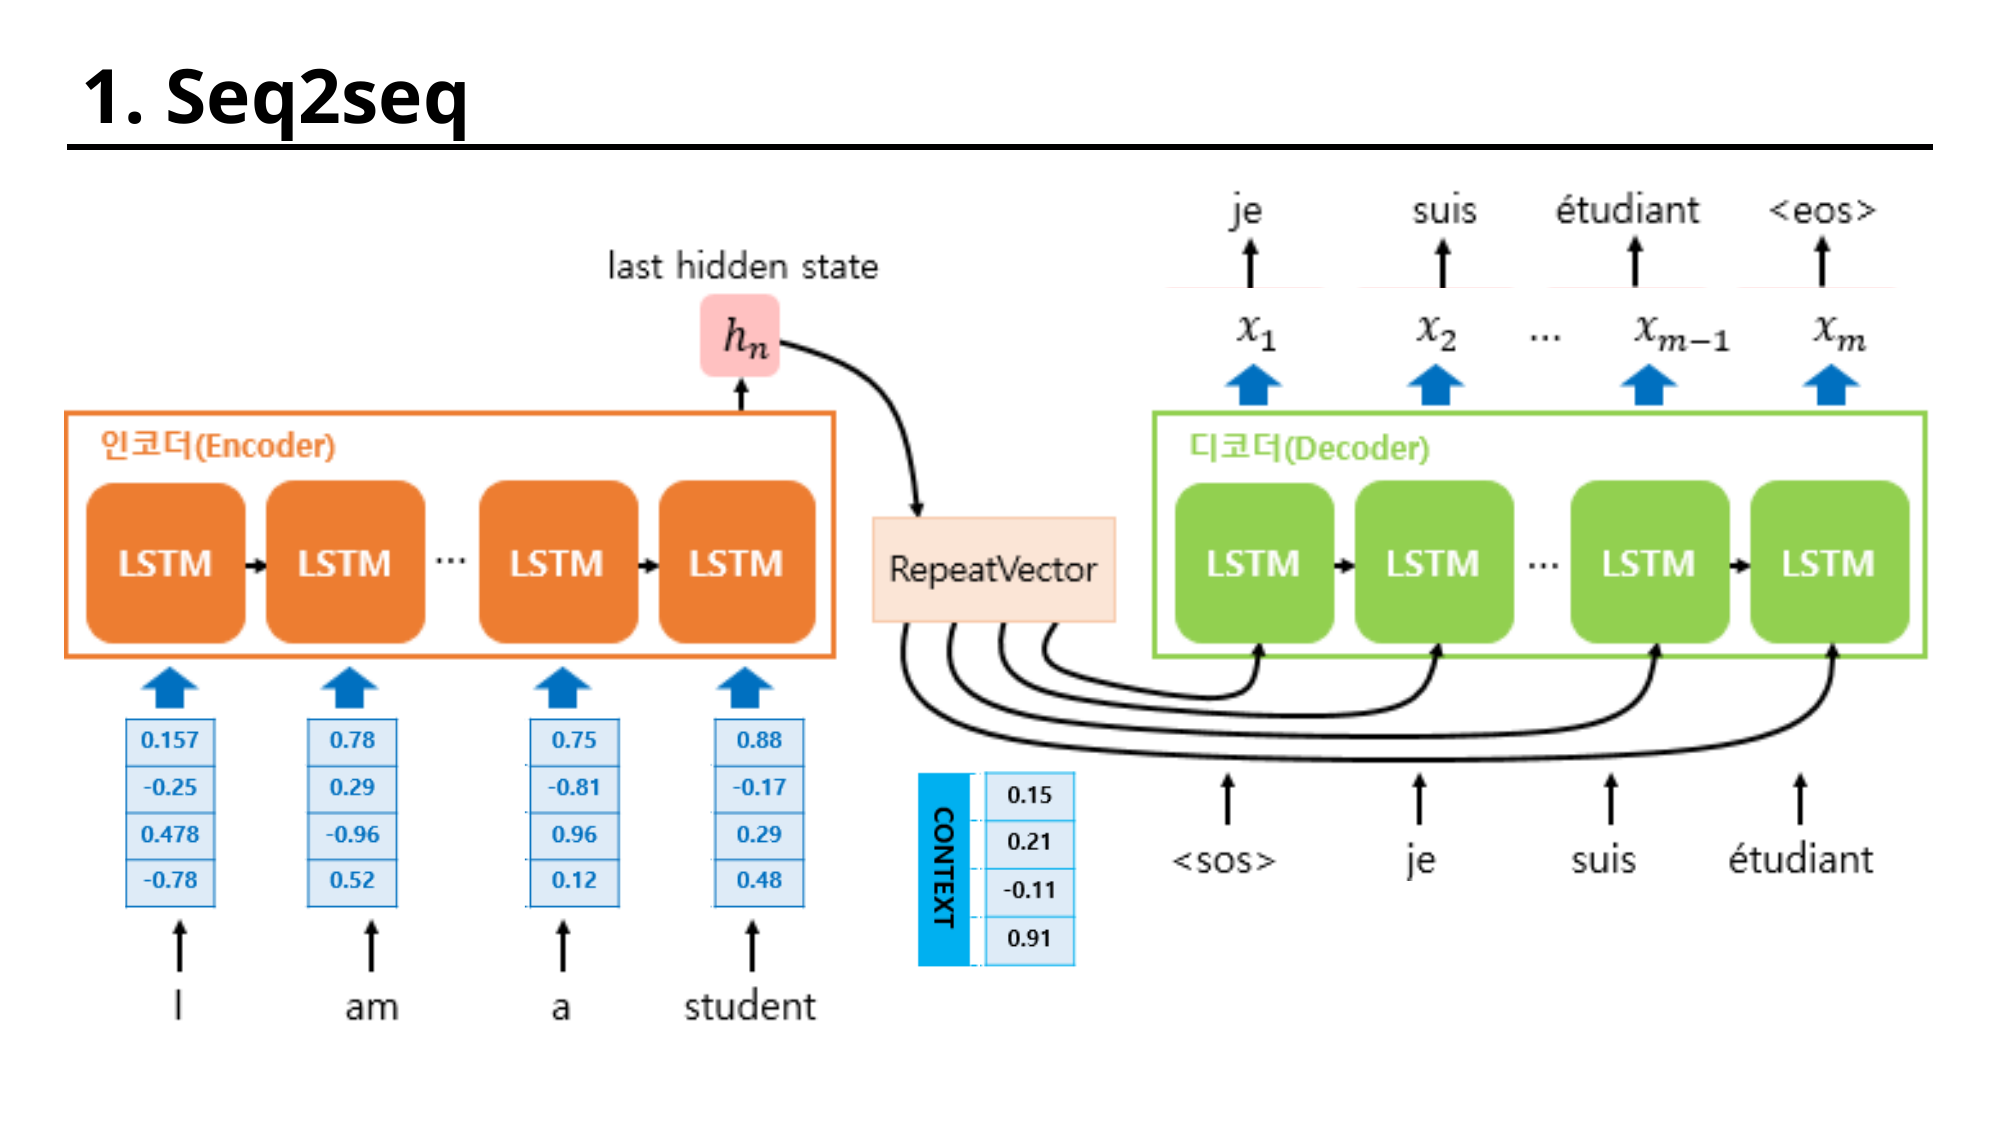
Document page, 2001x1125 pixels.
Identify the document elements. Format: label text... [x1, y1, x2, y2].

text_box 1. Seq2seq [66, 2, 1867, 144]
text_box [912, 770, 1083, 970]
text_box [63, 184, 1933, 1028]
